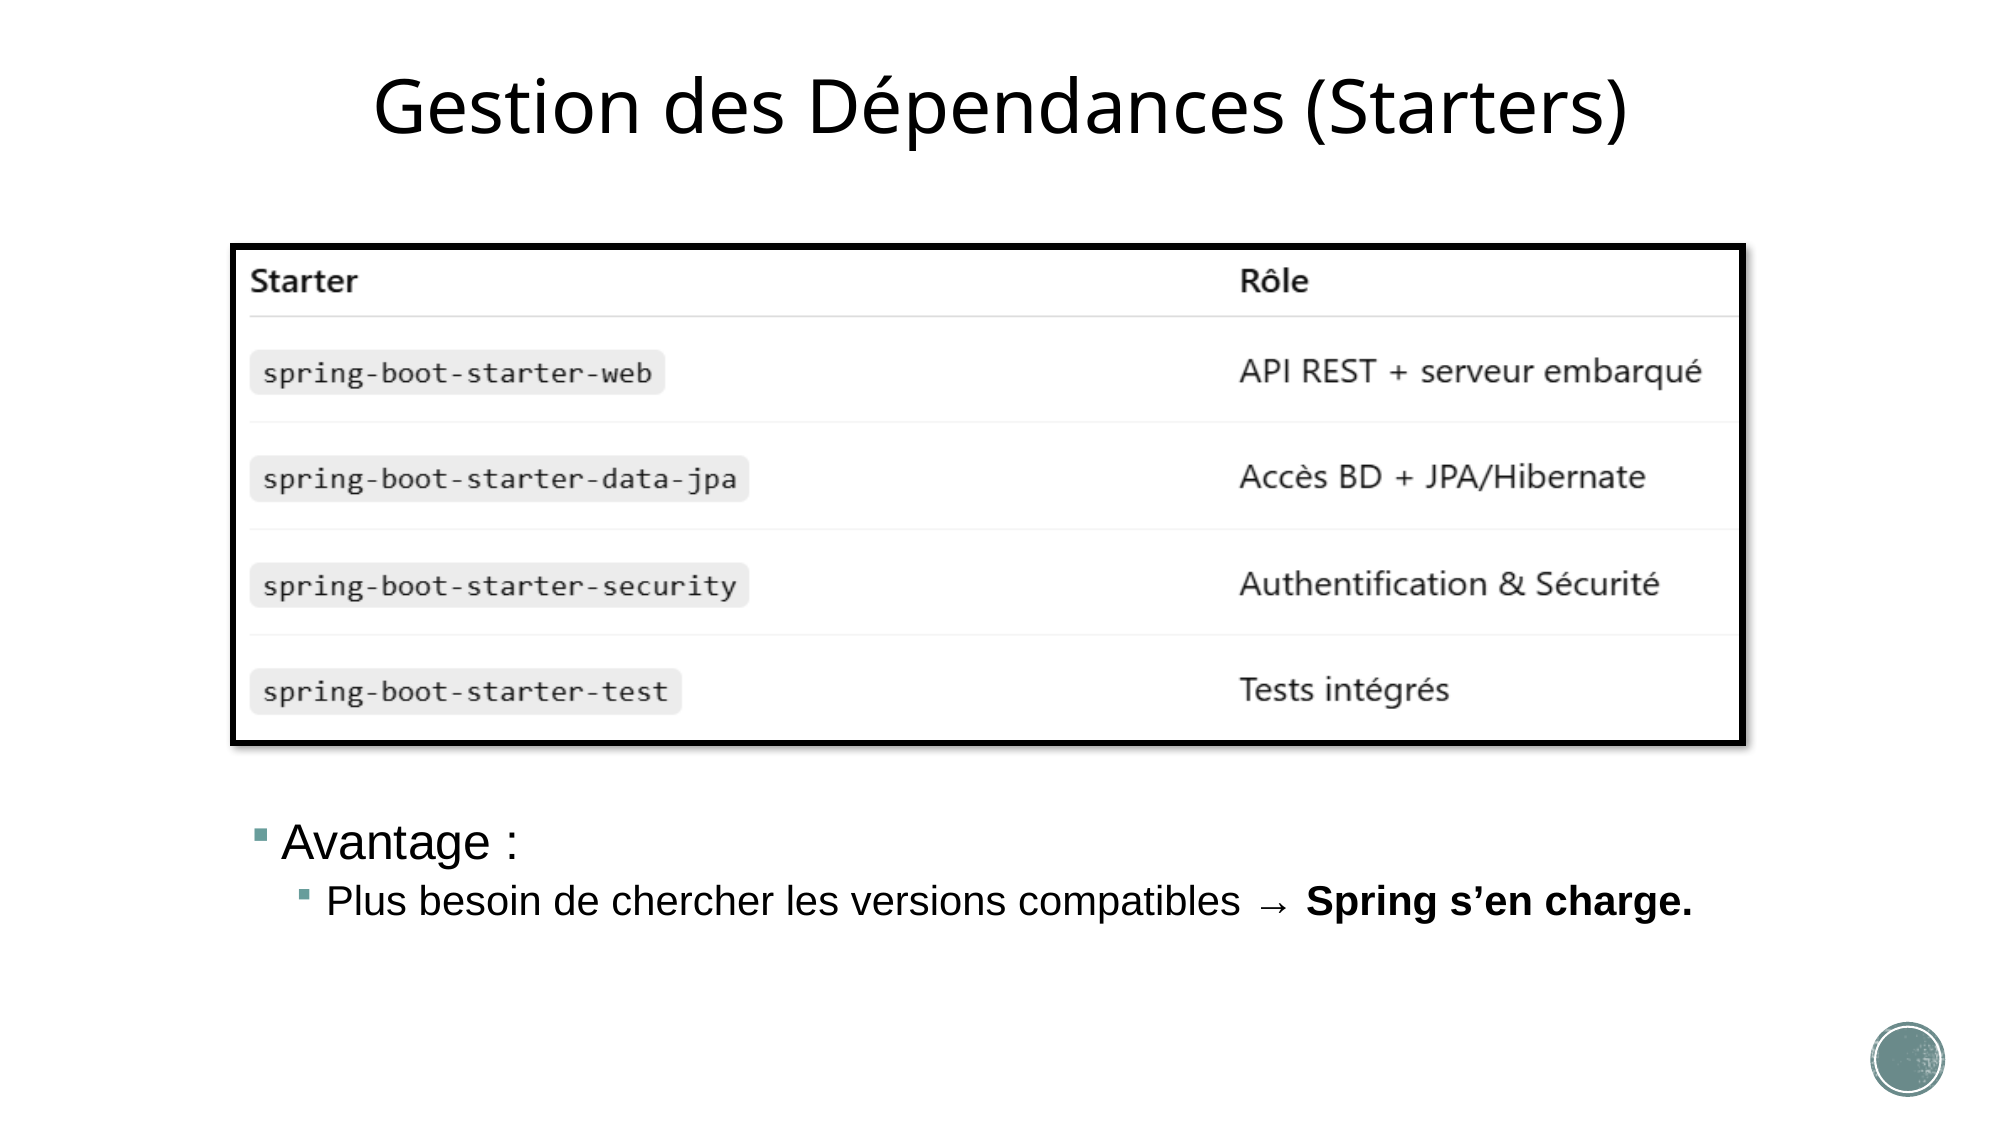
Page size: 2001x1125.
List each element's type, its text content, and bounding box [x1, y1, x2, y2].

title Gestion des Dépendances (Starters) [175, 39, 1826, 181]
list Avantage : Plus besoin de chercher les versions compatibles → Spring s’en charge. [235, 809, 1886, 959]
picture [236, 249, 1739, 740]
